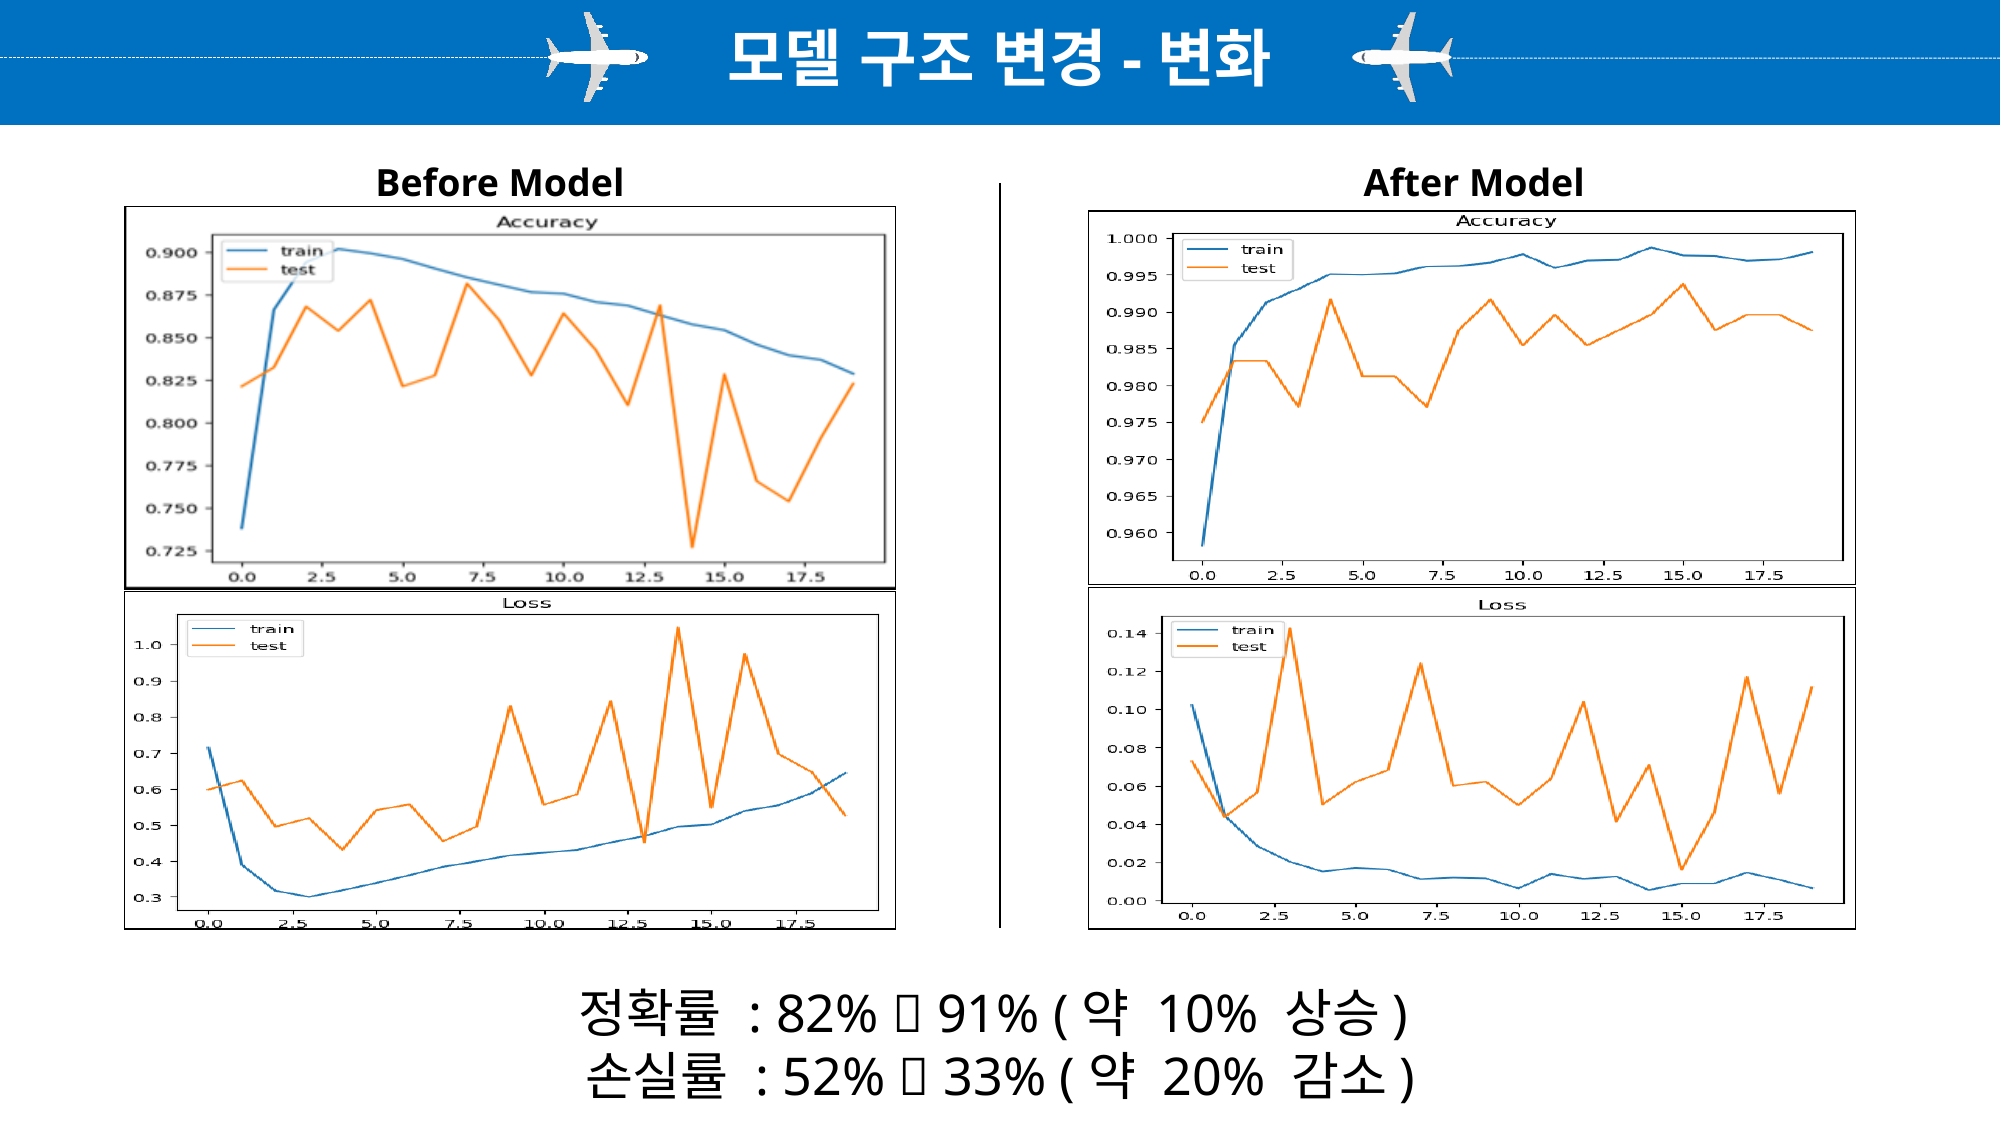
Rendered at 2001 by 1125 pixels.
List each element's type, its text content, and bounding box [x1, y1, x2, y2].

picture [1353, 13, 1453, 102]
text_box Before Model [360, 151, 640, 207]
picture [1089, 211, 1855, 584]
text_box 모델 구조 변경-변화 [683, 11, 1317, 101]
picture [125, 207, 895, 589]
picture [546, 12, 648, 102]
text_box After Model [1348, 151, 1600, 211]
text_box 정확률 : 82%  91% (약 10% 상승) 손실률 : 52%  33% (약 20% 감소) [179, 973, 1821, 1114]
picture [1089, 588, 1855, 929]
picture [125, 592, 895, 929]
